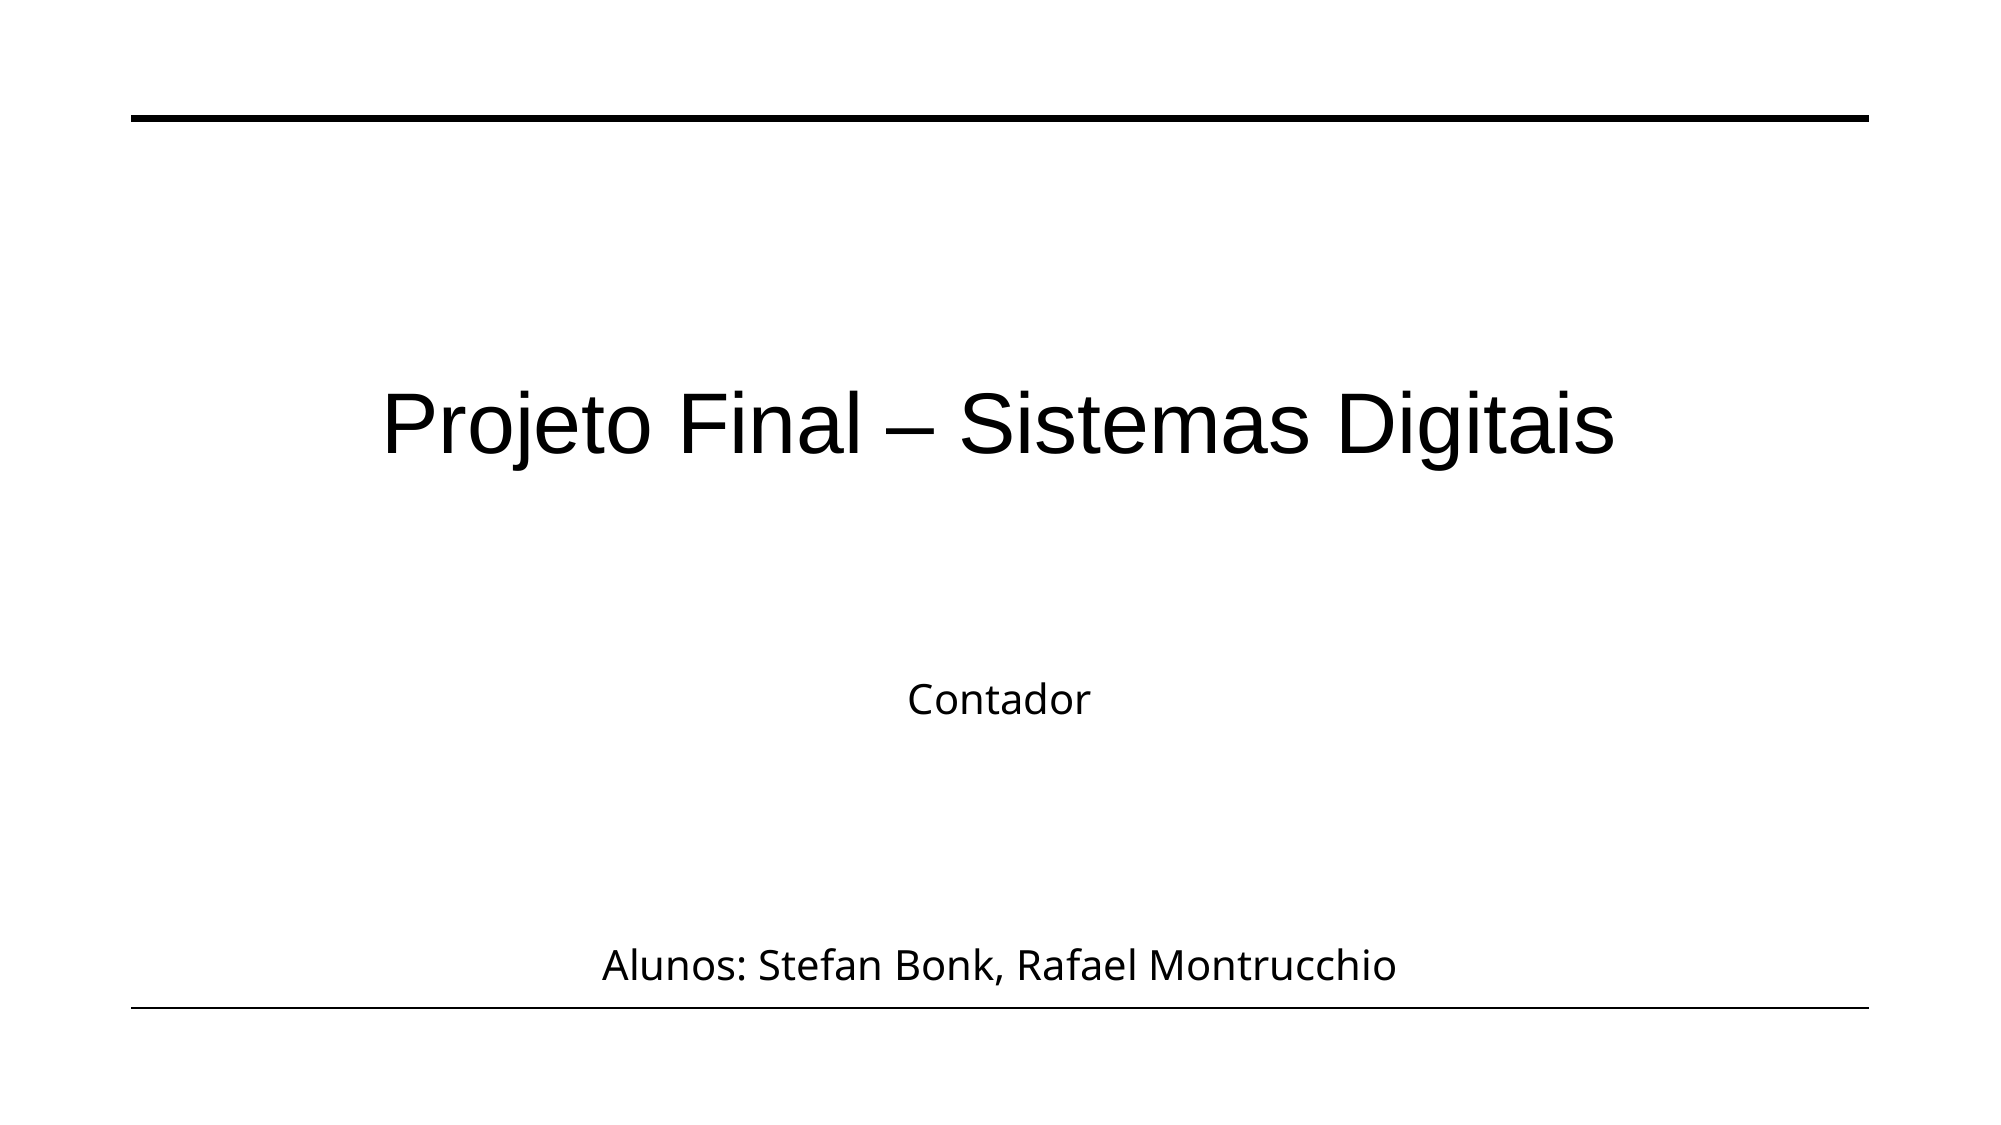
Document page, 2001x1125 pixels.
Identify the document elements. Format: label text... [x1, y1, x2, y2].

subtitle Alunos: Stefan Bonk, Rafael Montrucchio [426, 782, 1574, 997]
text_box Contador [426, 516, 1574, 731]
text_box Projeto Final – Sistemas Digitais [295, 338, 1704, 552]
